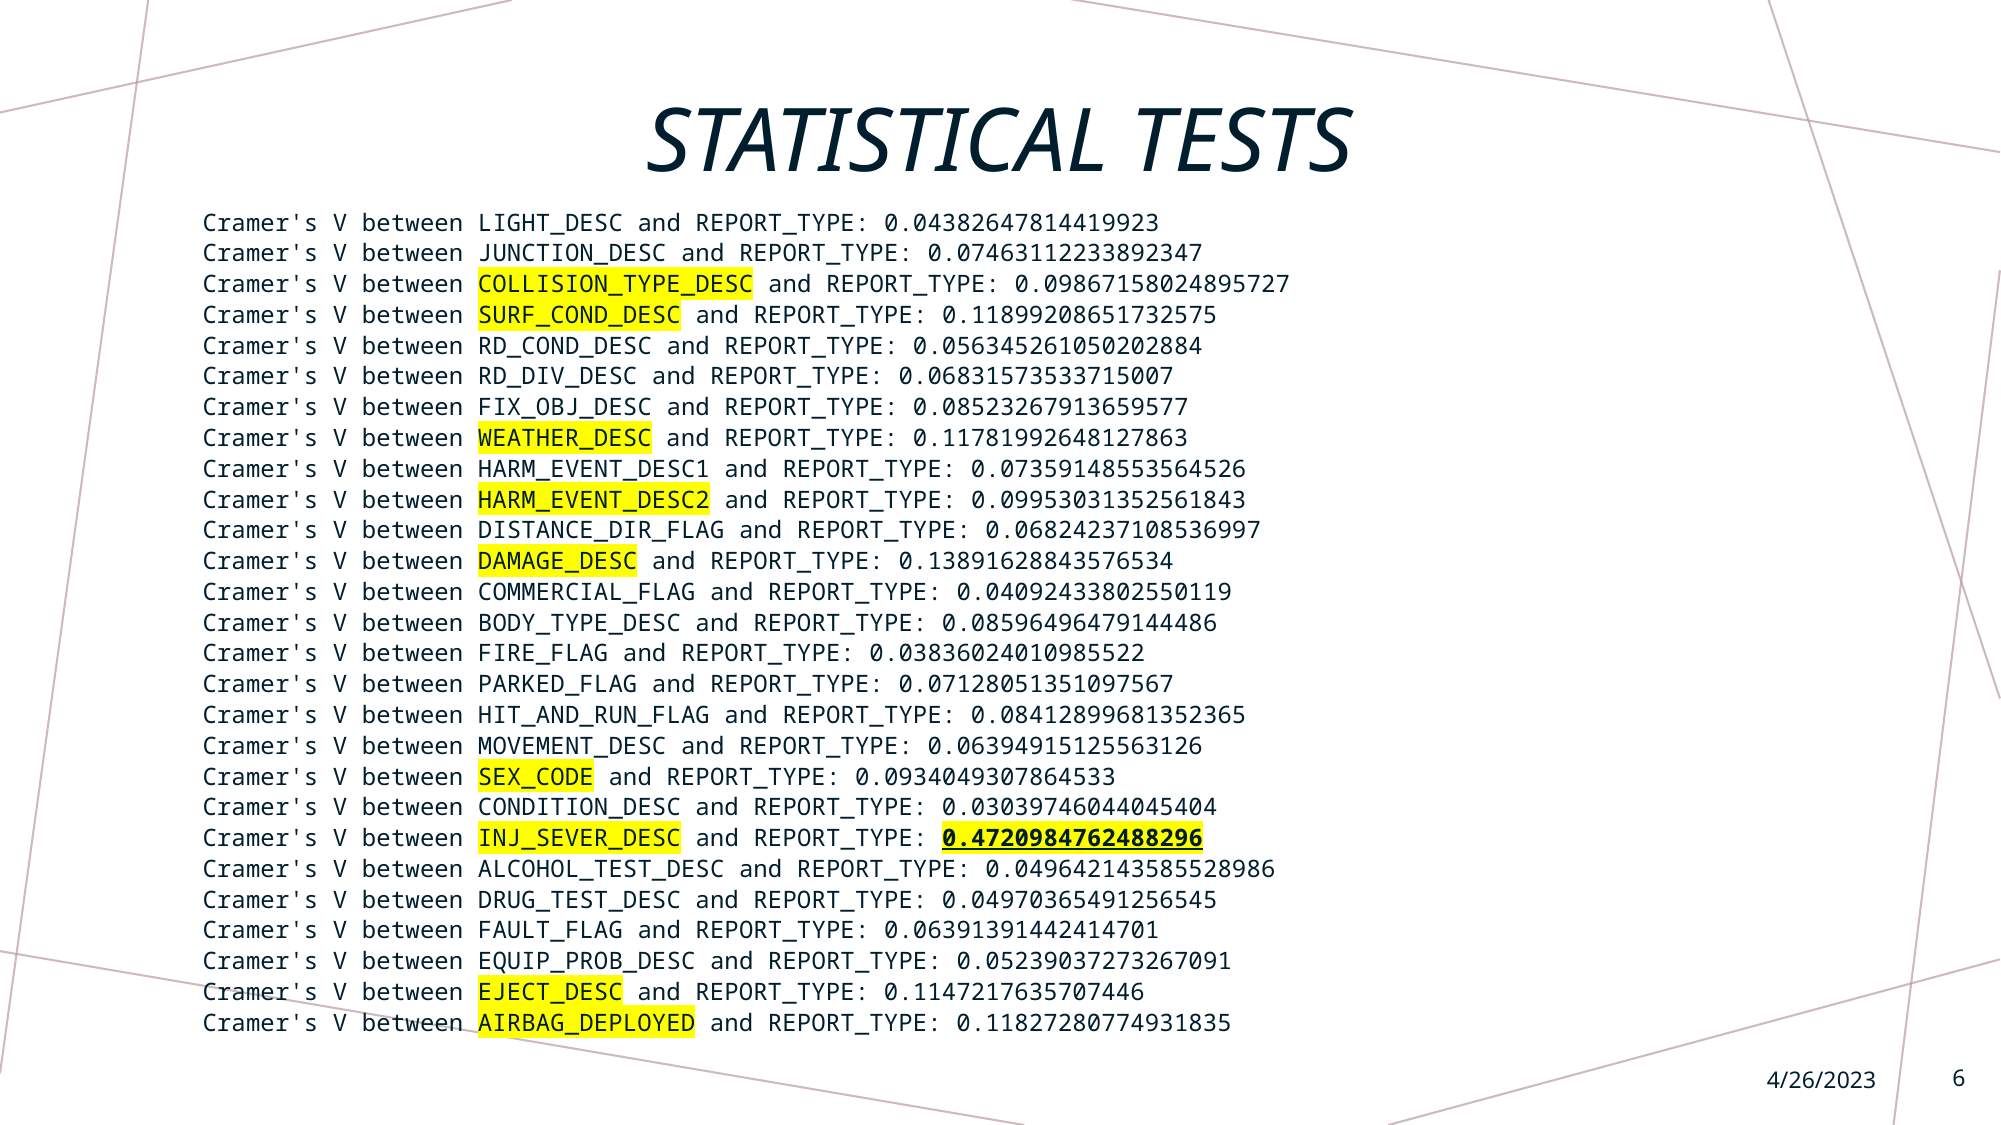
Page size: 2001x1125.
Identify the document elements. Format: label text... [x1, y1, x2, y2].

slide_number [1203, 1049, 1892, 1110]
title Statistical Tests [187, 87, 1813, 197]
slide_number 6 [1903, 1049, 1981, 1110]
list Cramer's V between LIGHT_DESC and REPORT_TYPE: 0.04382647814419923 Cramer's V between JUNCTION_DESC and REPORT_TYPE: 0.07463112233892347 Cramer's V between COLLISION_TYPE_DESC and REPORT_TYPE: 0.09867158024895727 Cramer's V between SURF_COND_DESC and REPORT_TYPE: 0.11899208651732575 Cramer's V between RD_COND_DESC and REPORT_TYPE: 0.056345261050202884 Cramer's V between RD_DIV_DESC and REPORT_TYPE: 0.06831573533715007 Cramer's V between FIX_OBJ_DESC and REPORT_TYPE: 0.08523267913659577 Cramer's V between WEATHER_DESC and REPORT_TYPE: 0.11781992648127863 Cramer's V between HARM_EVENT_DESC1 and REPORT_TYPE: 0.07359148553564526 Cramer's V between HARM_EVENT_DESC2 and REPORT_TYPE: 0.09953031352561843 Cramer's V between DISTANCE_DIR_FLAG and REPORT_TYPE: 0.06824237108536997 Cramer's V between DAMAGE_DESC and REPORT_TYPE: 0.13891628843576534 Cramer's V between COMMERCIAL_FLAG and REPORT_TYPE: 0.04092433802550119 Cramer's V between BODY_TYPE_DESC and REPORT_TYPE: 0.08596496479144486 Cramer's V between FIRE_FLAG and REPORT_TYPE: 0.03836024010985522 Cramer's V between PARKED_FLAG and REPORT_TYPE: 0.07128051351097567 Cramer's V between HIT_AND_RUN_FLAG and REPORT_TYPE: 0.08412899681352365 Cramer's V between MOVEMENT_DESC and REPORT_TYPE: 0.06394915125563126 Cramer's V between SEX_CODE and REPORT_TYPE: 0.0934049307864533 Cramer's V between CONDITION_DESC and REPORT_TYPE: 0.03039746044045404 Cramer's V between INJ_SEVER_DESC and REPORT_TYPE: 0.4720984762488296 Cramer's V between ALCOHOL_TEST_DESC and REPORT_TYPE: 0.049642143585528986 Cramer's V between DRUG_TEST_DESC and REPORT_TYPE: 0.04970365491256545 Cramer's V between FAULT_FLAG and REPORT_TYPE: 0.06391391442414701 Cramer's V between EQUIP_PROB_DESC and REPORT_TYPE: 0.05239037273267091 Cramer's V between EJECT_DESC and REPORT_TYPE: 0.1147217635707446 Cramer's V between AIRBAG_DEPLOYED and REPORT_TYPE: 0.11827280774931835 [187, 197, 1813, 1050]
